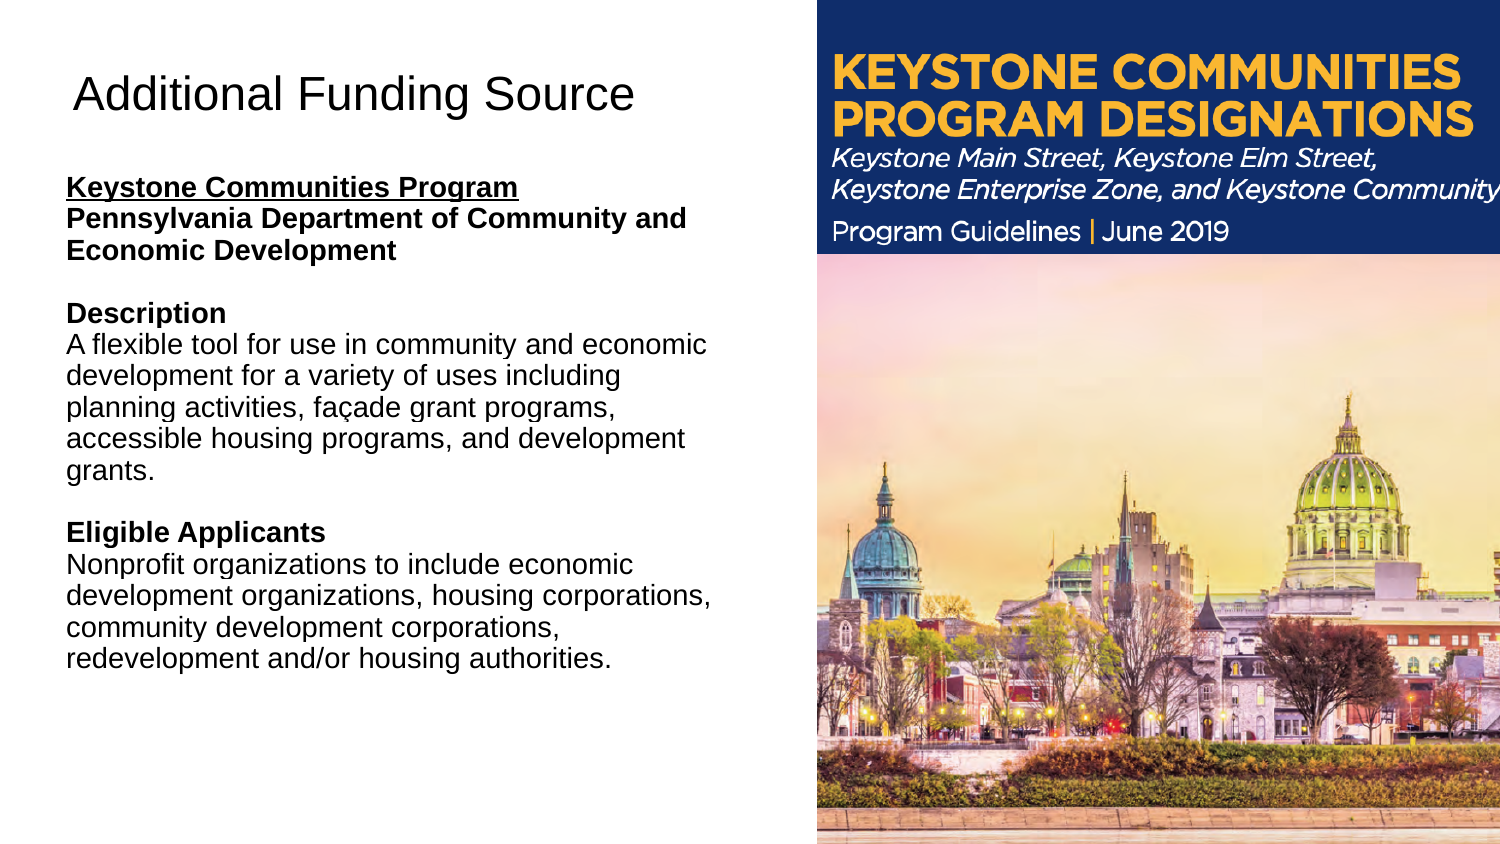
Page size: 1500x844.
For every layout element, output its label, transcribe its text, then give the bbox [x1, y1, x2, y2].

title Additional Funding Source [57, 48, 812, 189]
list Keystone Communities Program Pennsylvania Department of Community and Economic Development Description A flexible tool for use in community and economic development for a variety of uses including planning activities, façade grant programs, accessible housing programs, and development grants. Eligible Applicants Nonprofit organizations to include economic development organizations, housing corporations, community development corporations, redevelopment and/or housing authorities. [51, 157, 750, 806]
picture [817, 0, 1500, 844]
